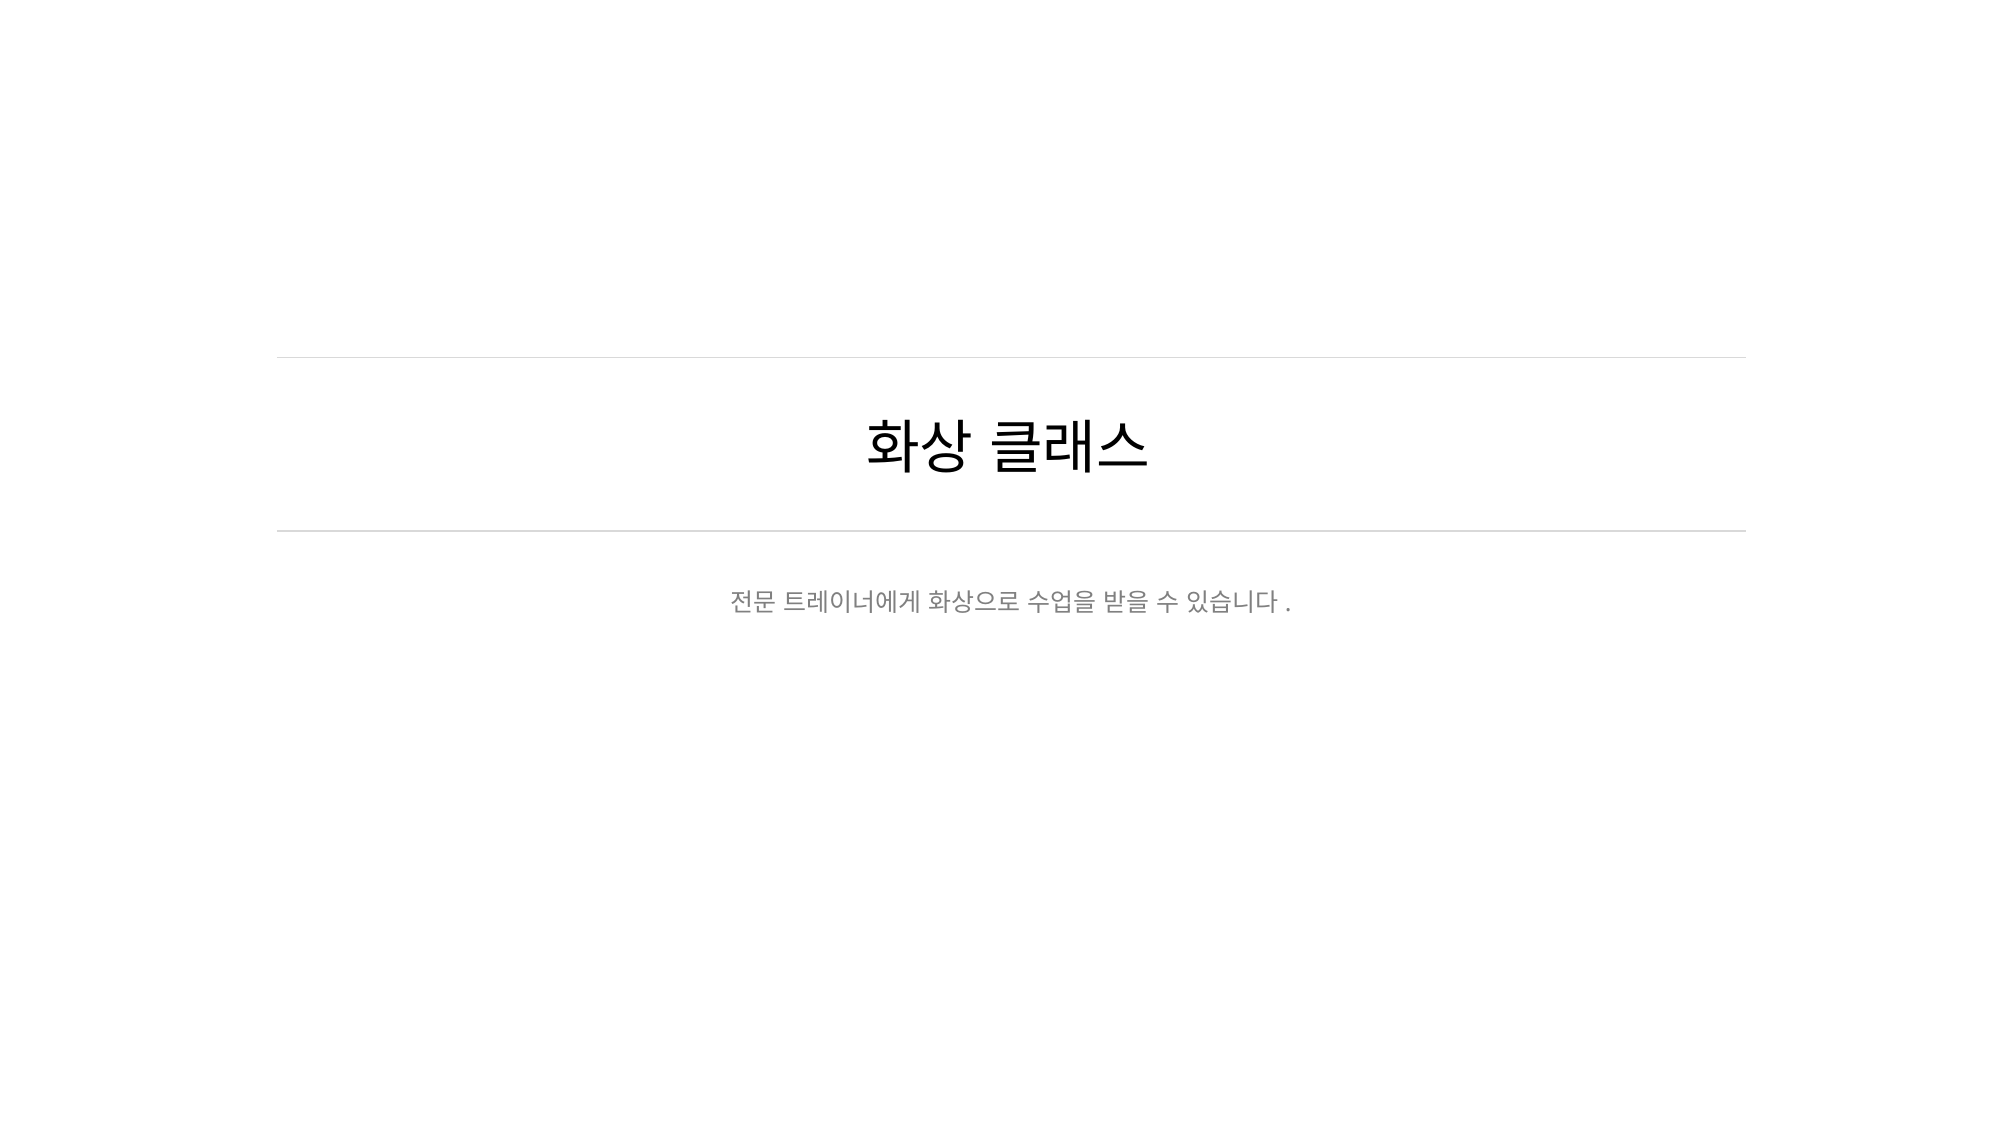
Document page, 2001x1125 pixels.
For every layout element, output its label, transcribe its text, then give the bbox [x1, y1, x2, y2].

list 전문 트레이너에게 화상으로 수업을 받을 수 있습니다. [276, 546, 1746, 657]
title 화상 클래스 [70, 375, 1945, 515]
